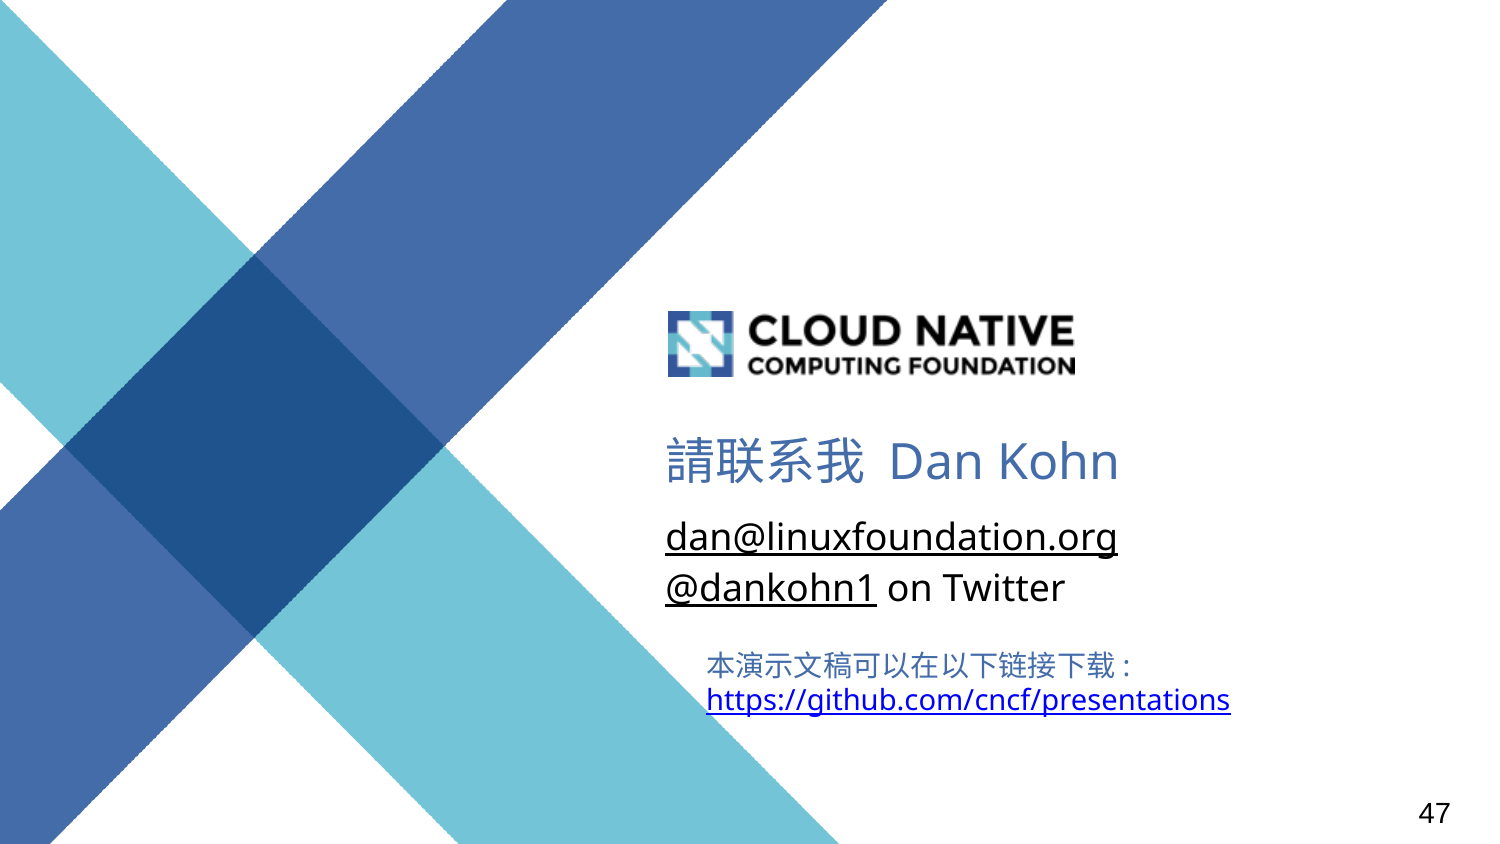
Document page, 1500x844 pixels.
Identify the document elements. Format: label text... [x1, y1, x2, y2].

subtitle dan@linuxfoundation.org @dankohn1 on Twitter [650, 497, 1404, 586]
text_box 本演示文稿可以在以下链接下载: https://github.com/cncf/presentations [691, 639, 1442, 729]
title 請联系我 Dan Kohn [650, 424, 1483, 495]
slide_number 47 [1403, 779, 1494, 844]
picture [0, 0, 1446, 844]
